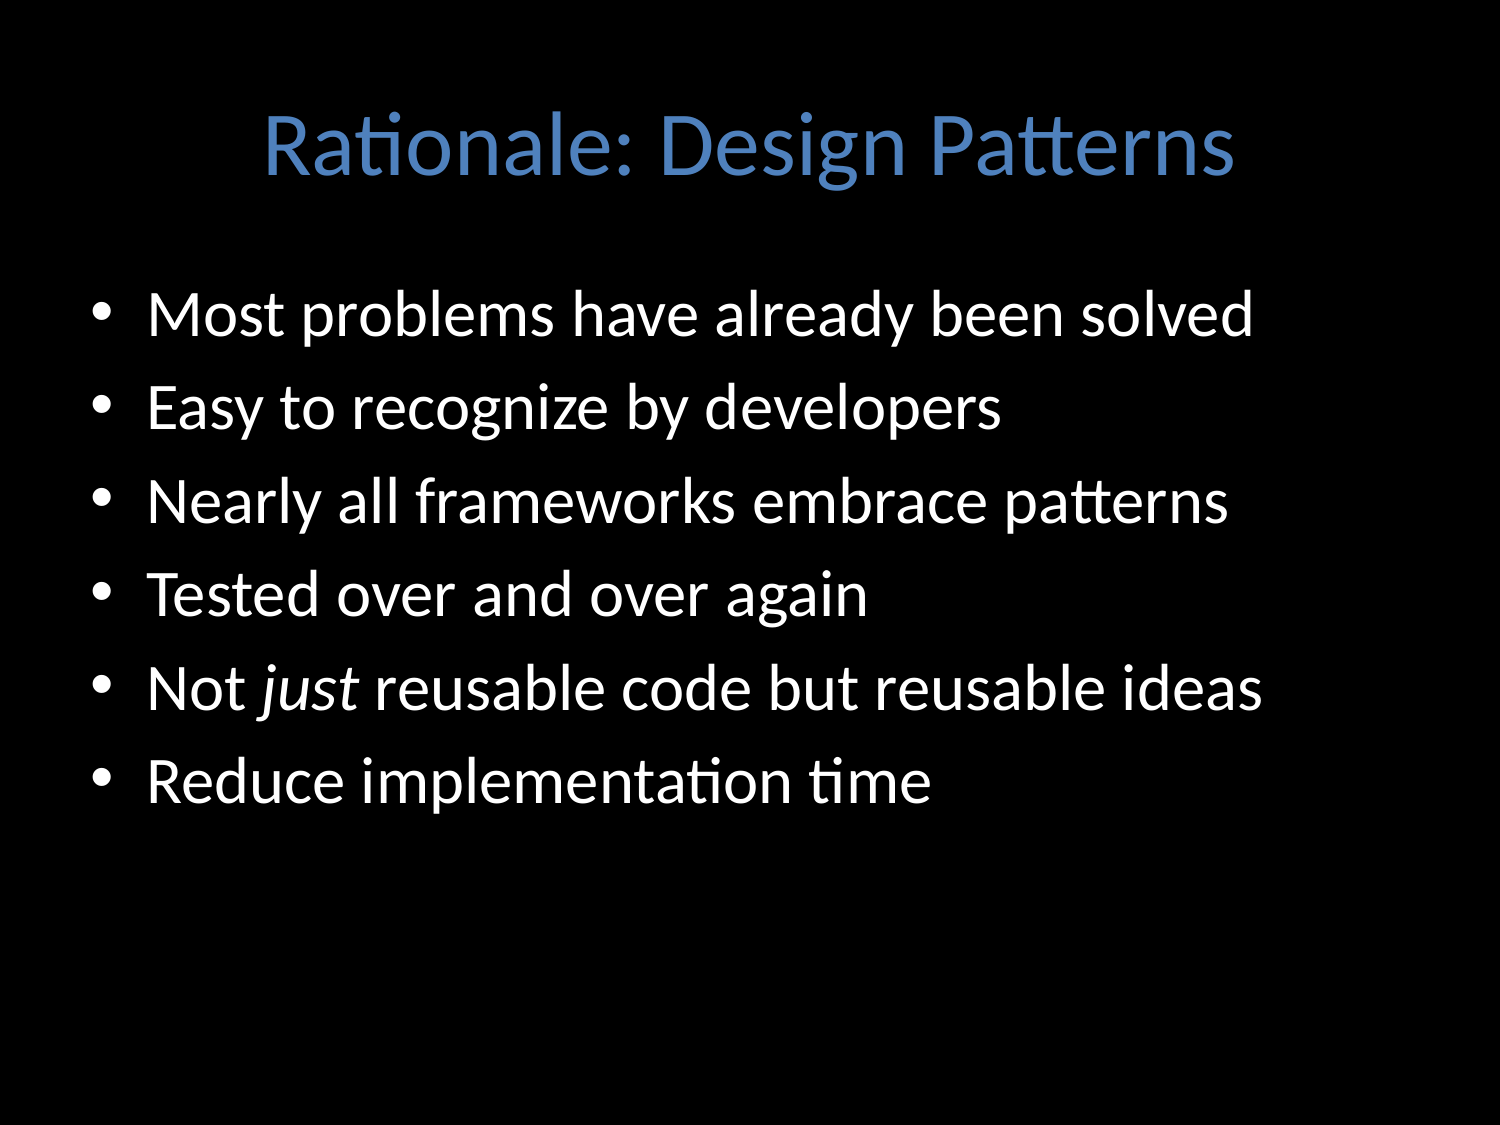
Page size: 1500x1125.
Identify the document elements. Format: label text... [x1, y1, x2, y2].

title Rationale: Design Patterns [75, 45, 1425, 233]
list Most problems have already been solved Easy to recognize by developers Nearly all frameworks embrace patterns Tested over and over again Not just reusable code but reusable ideas Reduce implementation time [75, 262, 1425, 1005]
